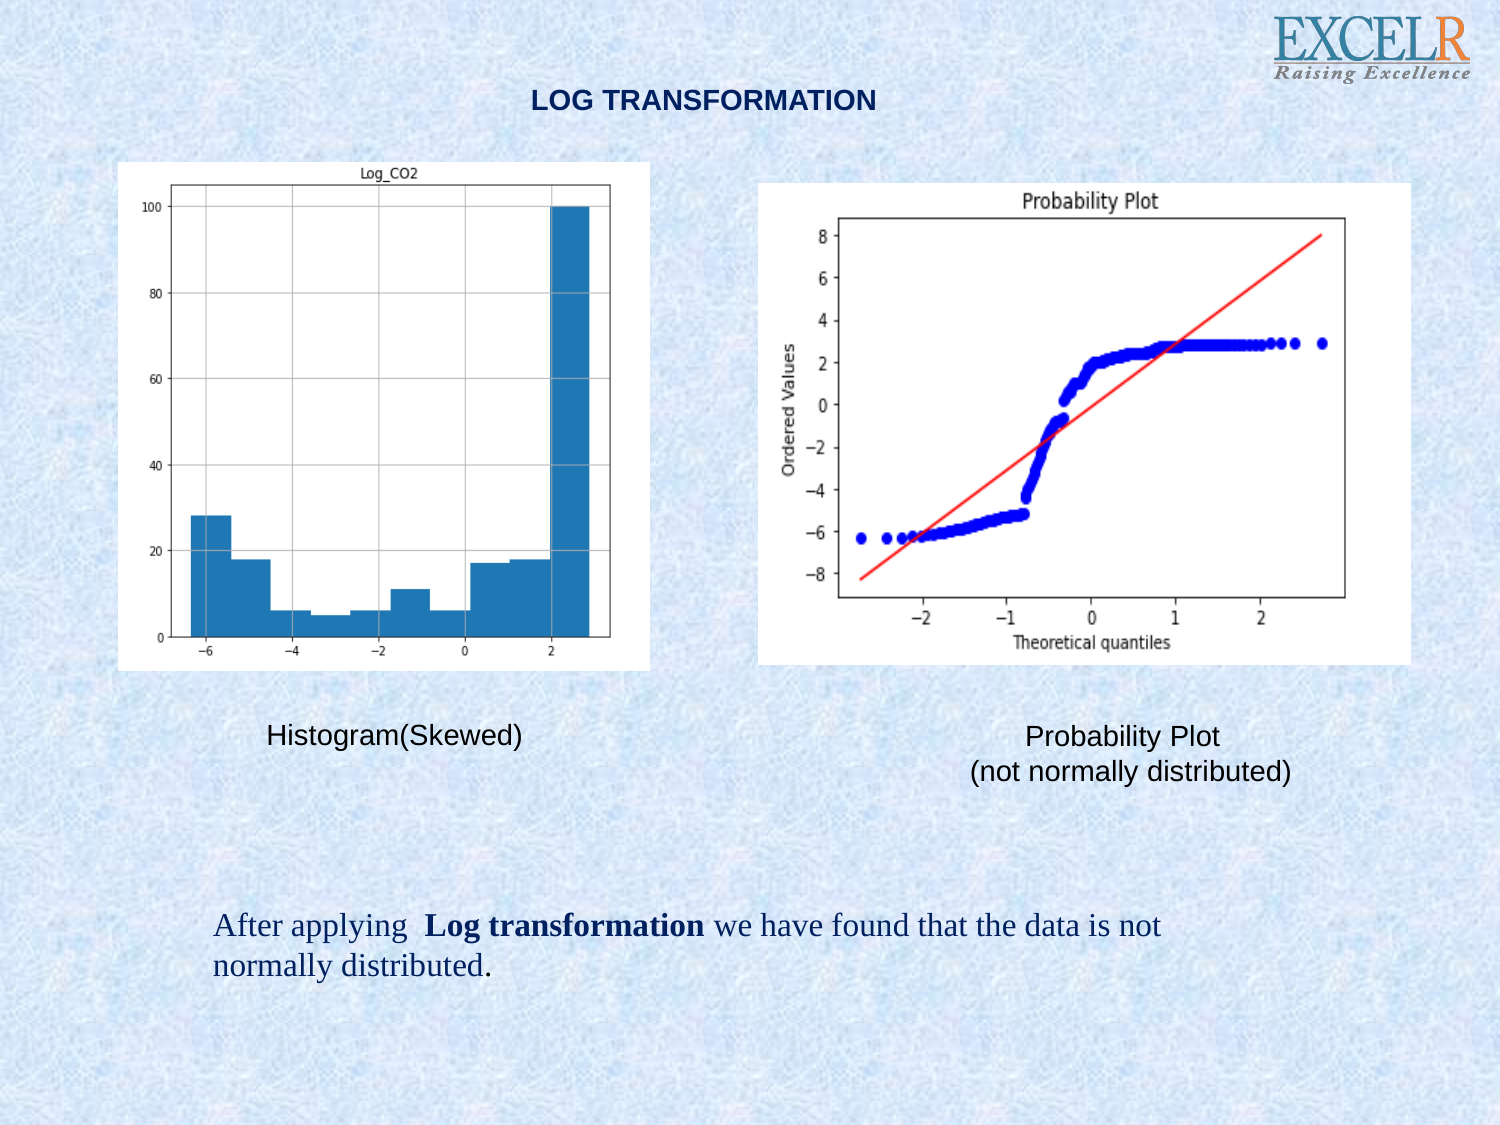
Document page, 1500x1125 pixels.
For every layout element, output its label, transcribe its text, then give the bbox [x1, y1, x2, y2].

text_box Histogram(Skewed) [193, 708, 608, 759]
text_box [369, 77, 922, 129]
picture [0, 0, 1500, 1125]
text_box LOG TRANSFORMATION [427, 73, 981, 124]
text_box After applying Log transformation we have found that the data is not normally distributed. [198, 895, 1217, 991]
text_box Probability Plot (not normally distributed) [864, 709, 1382, 795]
